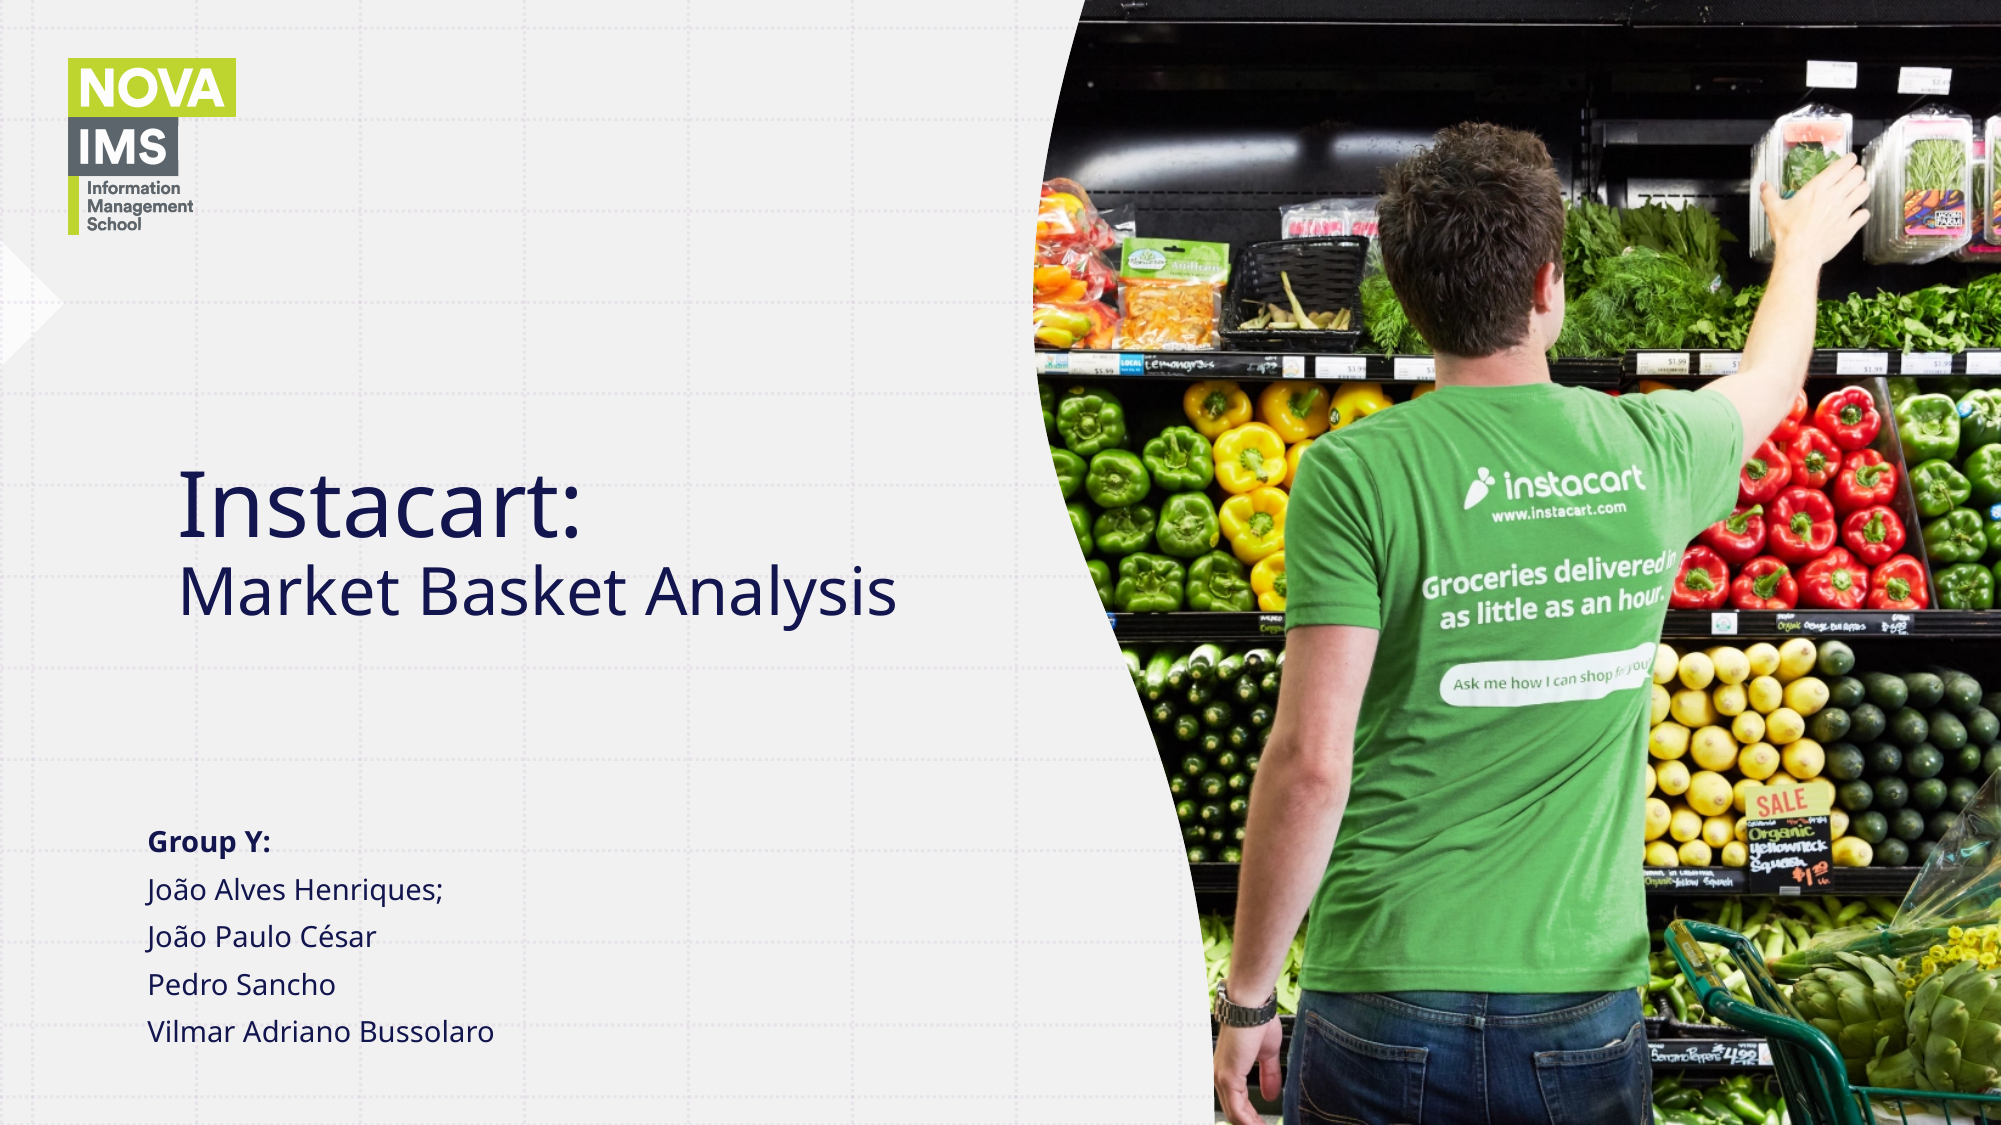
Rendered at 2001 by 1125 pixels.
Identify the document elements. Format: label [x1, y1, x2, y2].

picture [68, 58, 236, 235]
text_box [0, 0, 1033, 1125]
picture [1033, 0, 2001, 1125]
